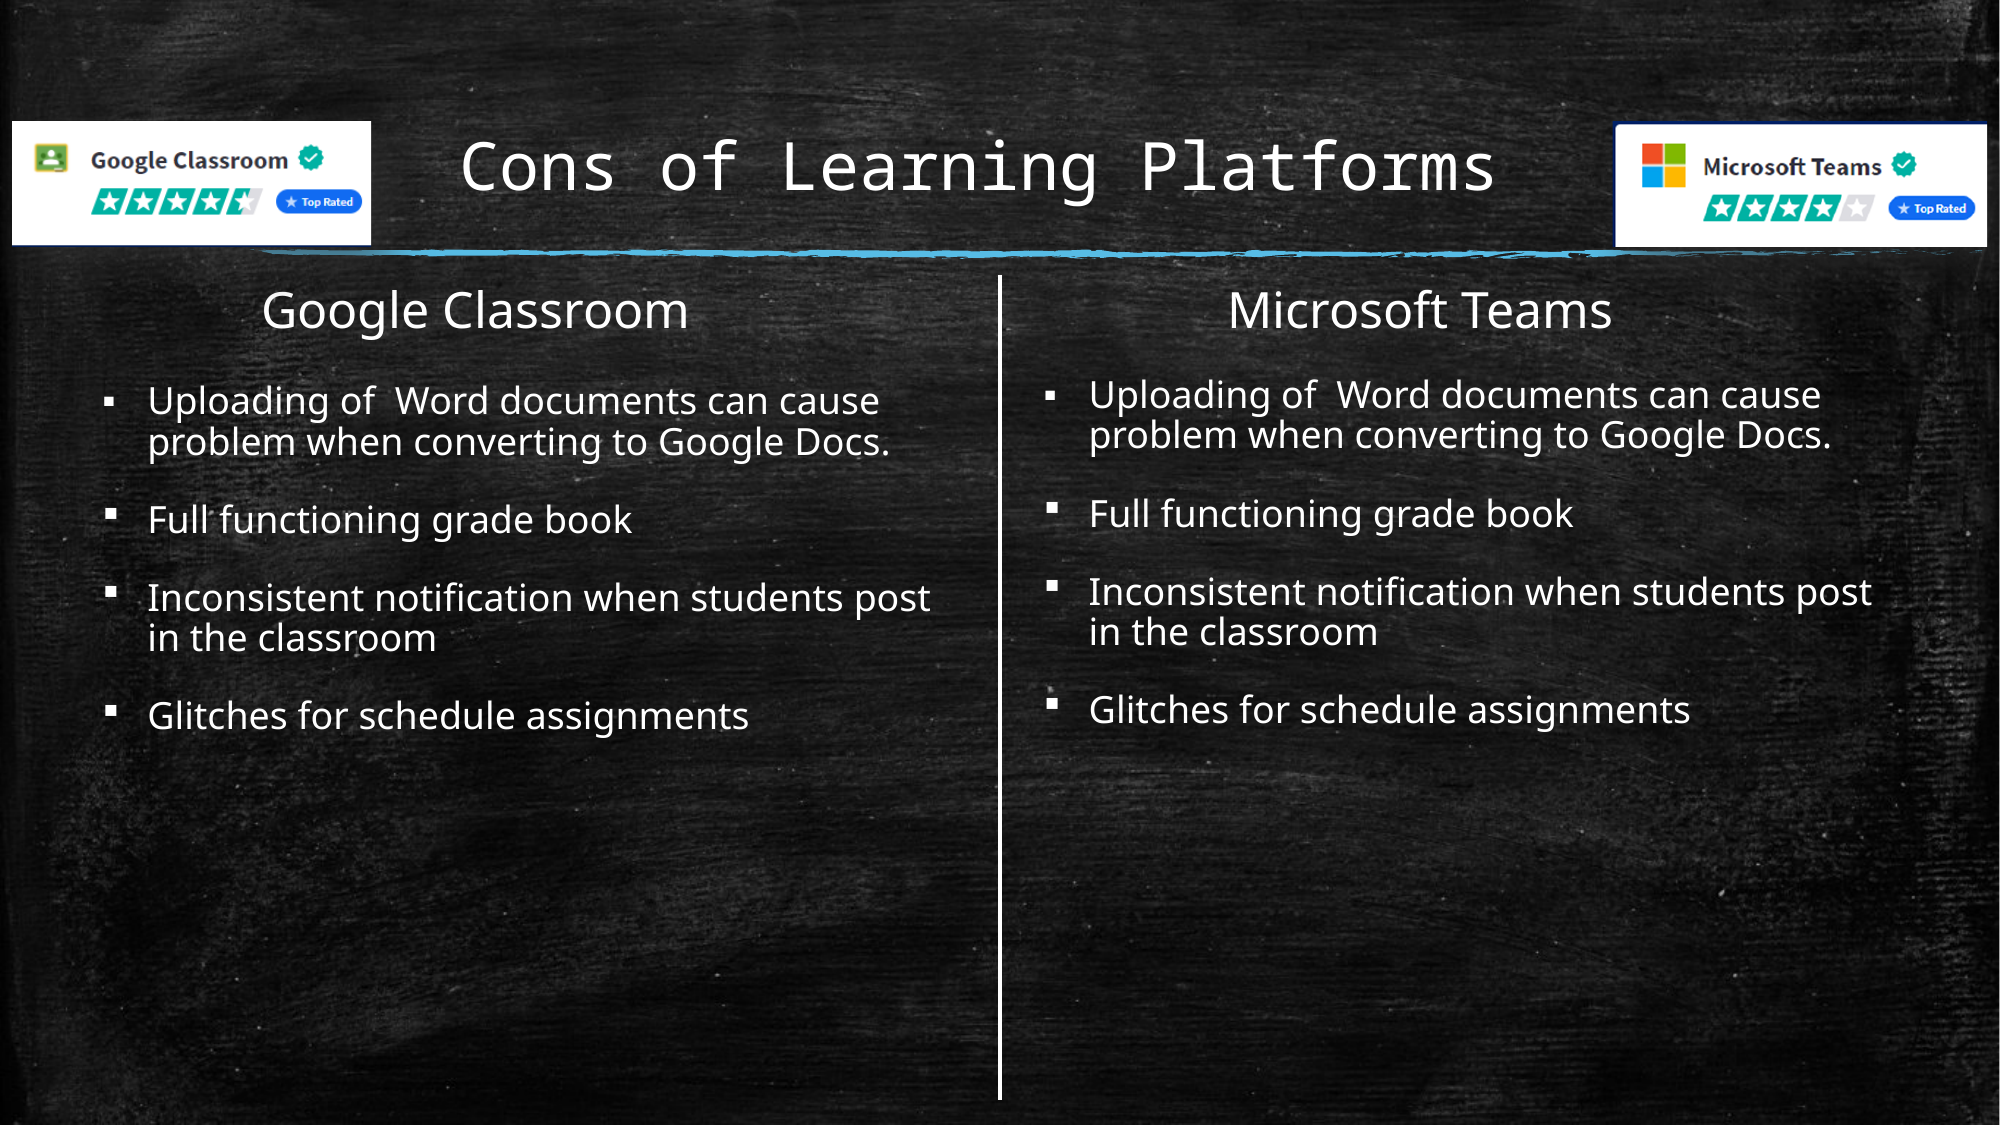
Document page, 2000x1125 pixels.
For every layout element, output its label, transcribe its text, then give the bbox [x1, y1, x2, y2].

list Google Classroom [246, 249, 971, 375]
list Microsoft Teams [1212, 249, 1937, 375]
text_box Uploading of Word documents can cause problem when converting to Google Docs. Full functioning grade book Inconsistent notification when students post in the classroom Glitches for schedule assignments [1028, 368, 1916, 1007]
list Uploading of Word documents can cause problem when converting to Google Docs. Full functioning grade book Inconsistent notification when students post in the classroom Glitches for schedule assignments [87, 375, 975, 1013]
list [12, 121, 372, 247]
title Cons of Learning Platforms [249, 45, 1750, 213]
picture [1612, 121, 1988, 247]
